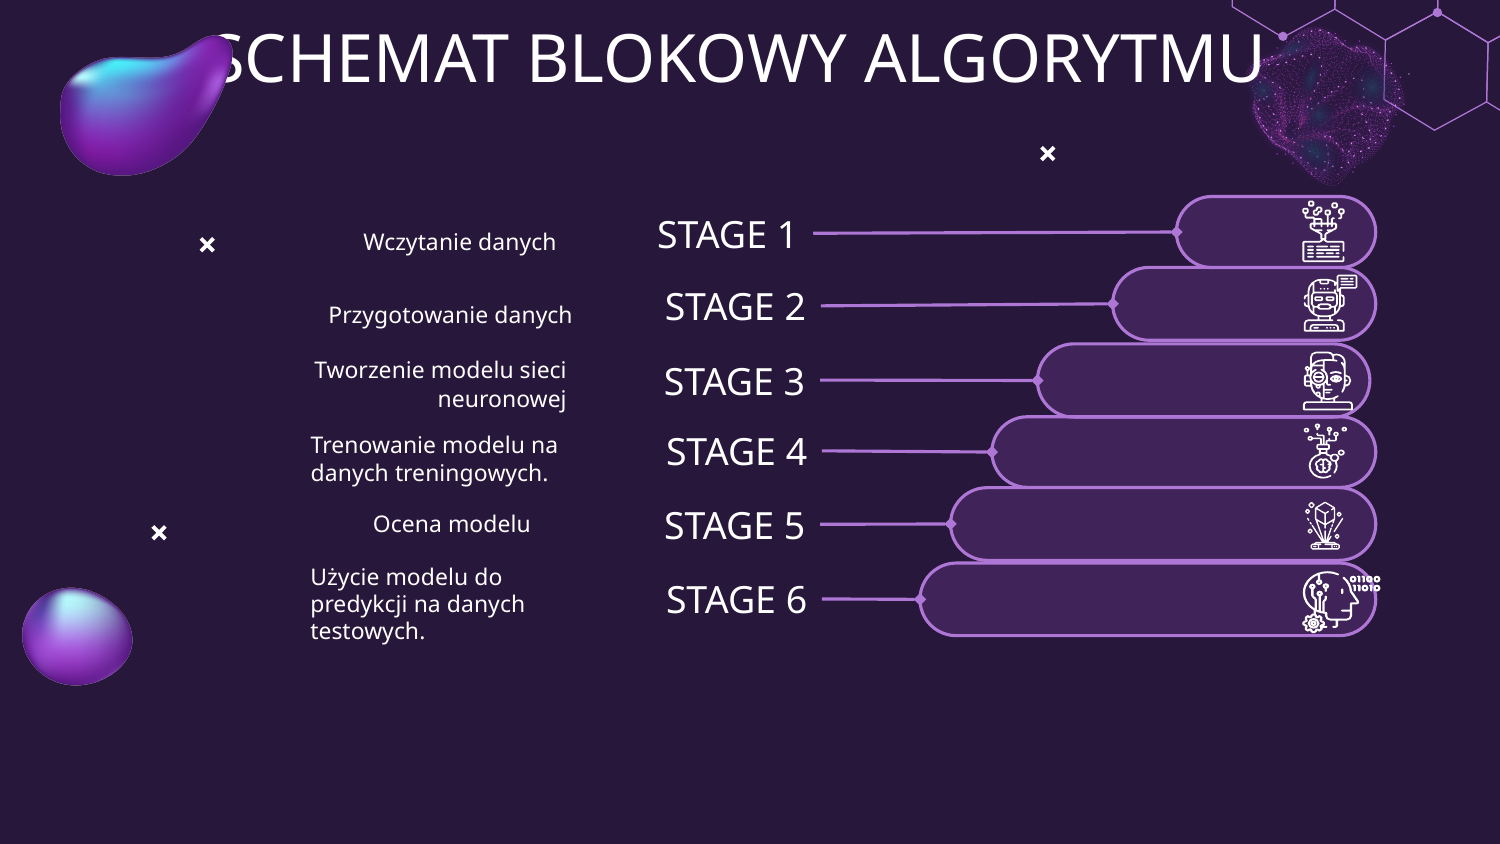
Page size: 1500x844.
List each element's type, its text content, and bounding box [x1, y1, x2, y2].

text_box STAGE 5 [614, 494, 821, 555]
text_box [1177, 196, 1376, 267]
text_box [1302, 570, 1381, 634]
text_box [1302, 200, 1345, 263]
text_box Ocena modelu [358, 501, 565, 545]
picture [1209, 22, 1437, 198]
text_box [1113, 267, 1376, 341]
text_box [1302, 351, 1354, 411]
text_box STAGE 6 [615, 569, 822, 629]
picture [7, 572, 147, 704]
text_box Trenowanie modelu na danych treningowych. [295, 423, 629, 529]
text_box STAGE 2 [615, 276, 821, 336]
text_box [1037, 343, 1370, 416]
text_box STAGE 4 [615, 420, 822, 481]
text_box [992, 416, 1376, 487]
text_box [920, 563, 1360, 636]
text_box [951, 487, 1376, 561]
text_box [1303, 423, 1348, 479]
picture [39, 6, 267, 199]
text_box Użycie modelu do predykcji na danych testowych. [295, 554, 585, 687]
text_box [1041, 147, 1055, 161]
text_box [1304, 501, 1344, 550]
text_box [200, 238, 214, 252]
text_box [820, 303, 1113, 307]
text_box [152, 526, 166, 540]
text_box STAGE 3 [614, 354, 821, 406]
text_box STAGE 1 [608, 202, 814, 264]
title SCHEMAT BLOKOWY ALGORYTMU [104, 0, 1371, 95]
text_box Tworzenie modelu sieci neuronowej [112, 340, 582, 421]
text_box Wczytanie danych [84, 198, 572, 279]
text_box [1303, 274, 1358, 332]
text_box Przygotowanie danych [107, 271, 589, 352]
